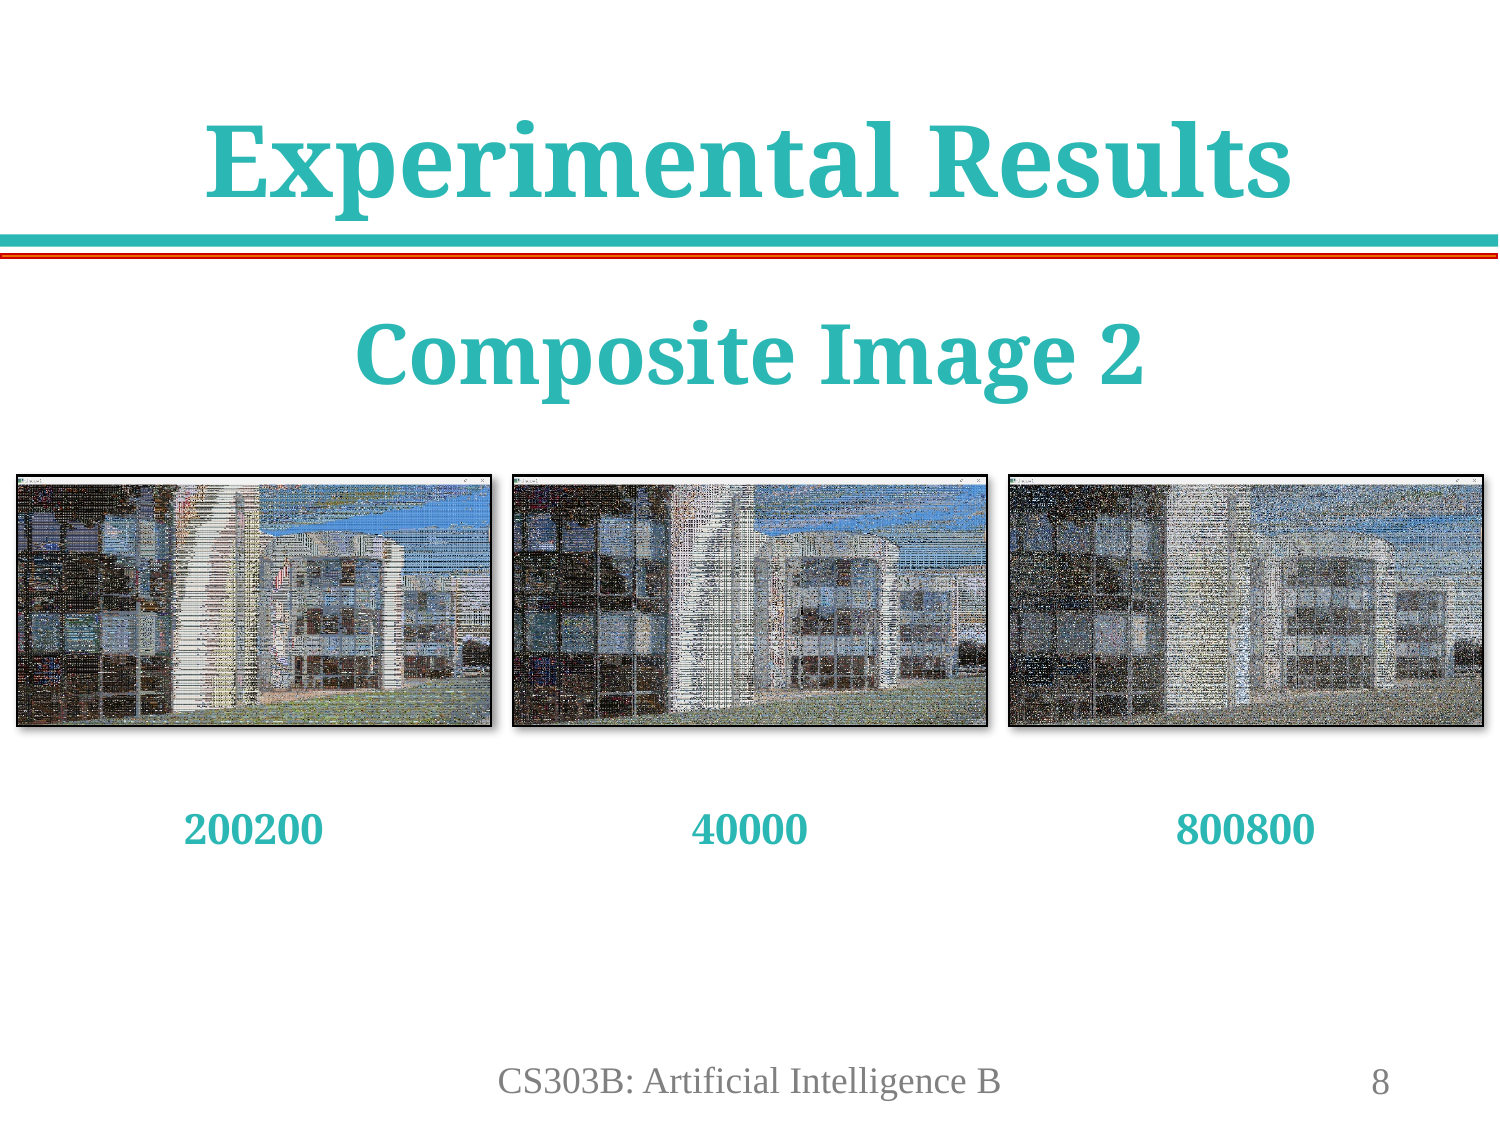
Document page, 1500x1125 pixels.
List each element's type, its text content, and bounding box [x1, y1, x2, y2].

picture [513, 476, 987, 726]
picture [17, 476, 491, 726]
text_box 8 [1356, 1049, 1500, 1107]
text_box Composite Image 2 [17, 281, 1483, 420]
picture [1009, 476, 1483, 726]
text_box CS303B: Artificial Intelligence B [304, 1049, 1196, 1106]
title Experimental Results [0, 37, 1500, 226]
